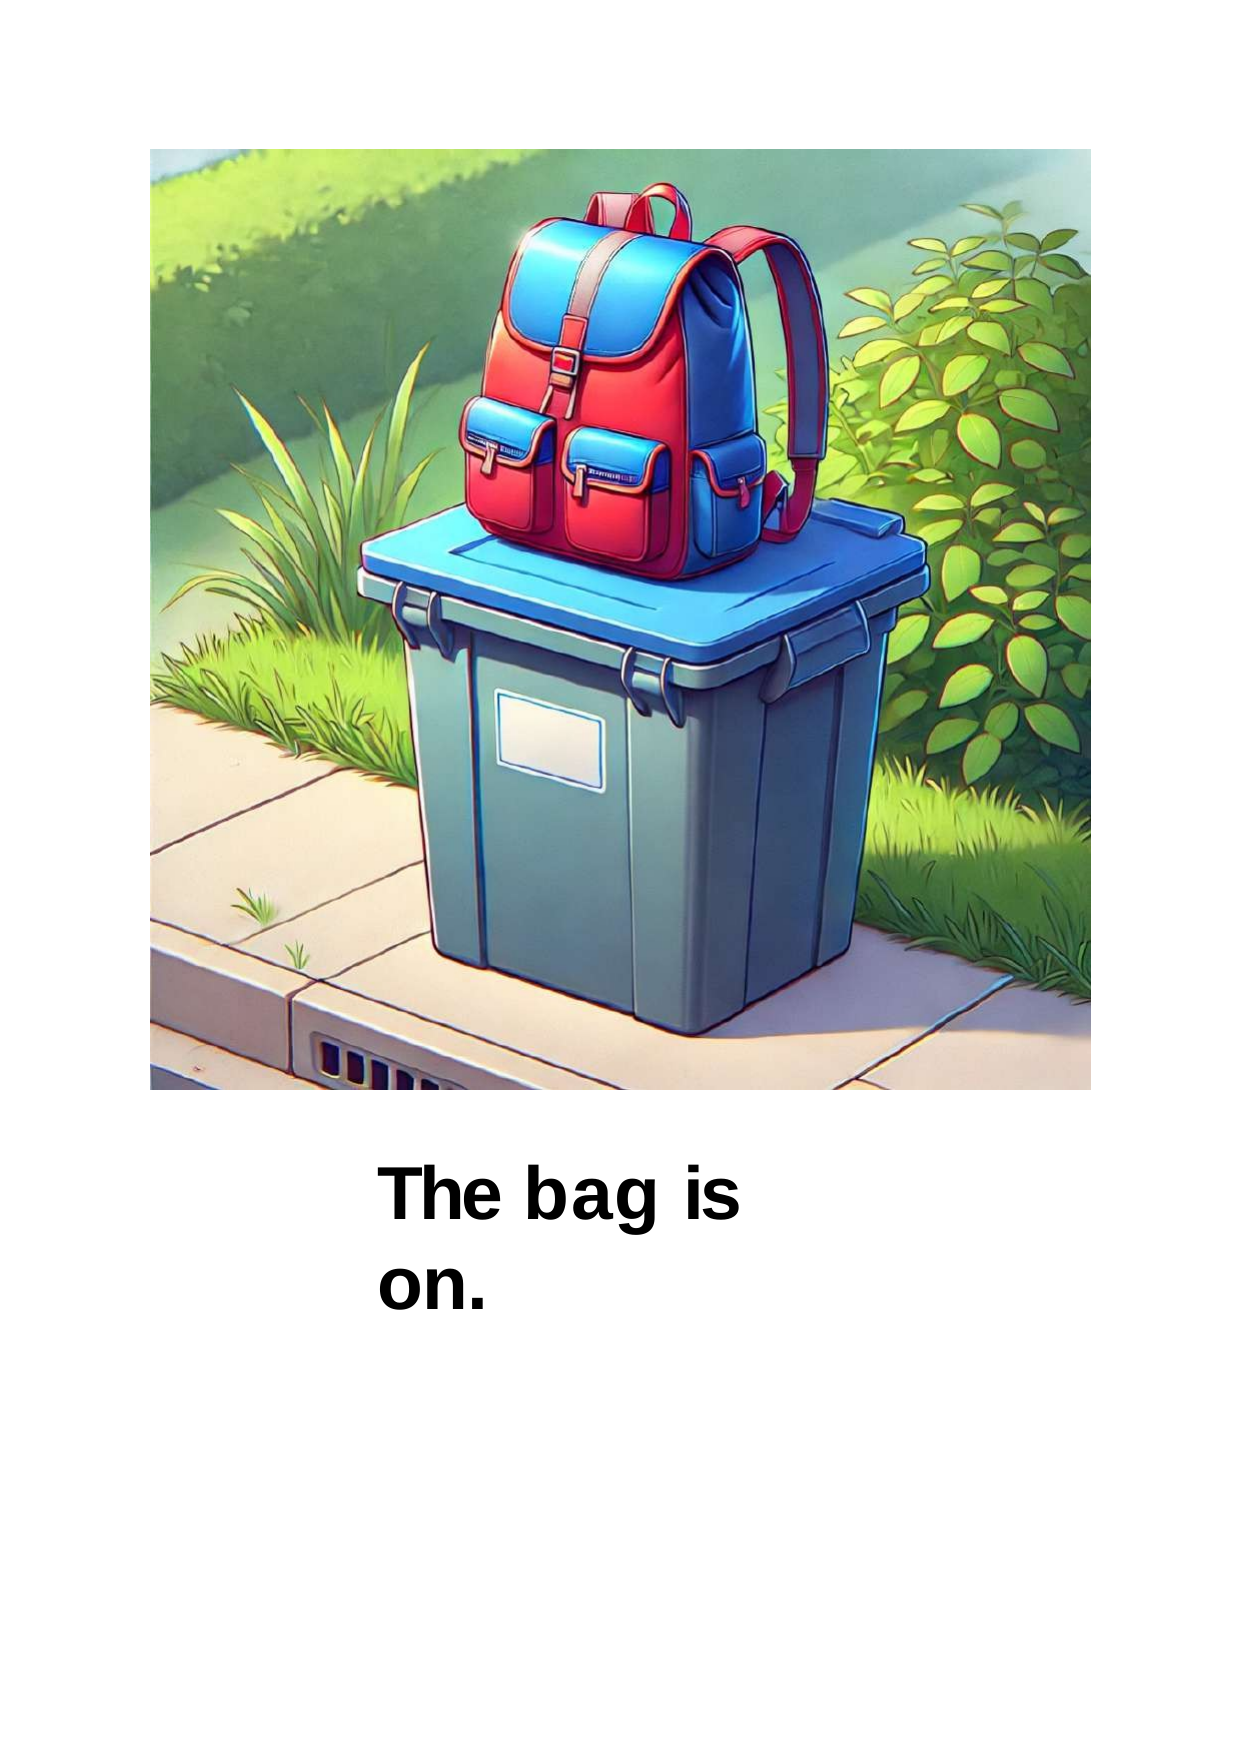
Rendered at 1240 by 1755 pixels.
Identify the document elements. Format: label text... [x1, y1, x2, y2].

picture [149, 149, 1091, 1091]
text_box The bag is on. [375, 1142, 865, 1325]
